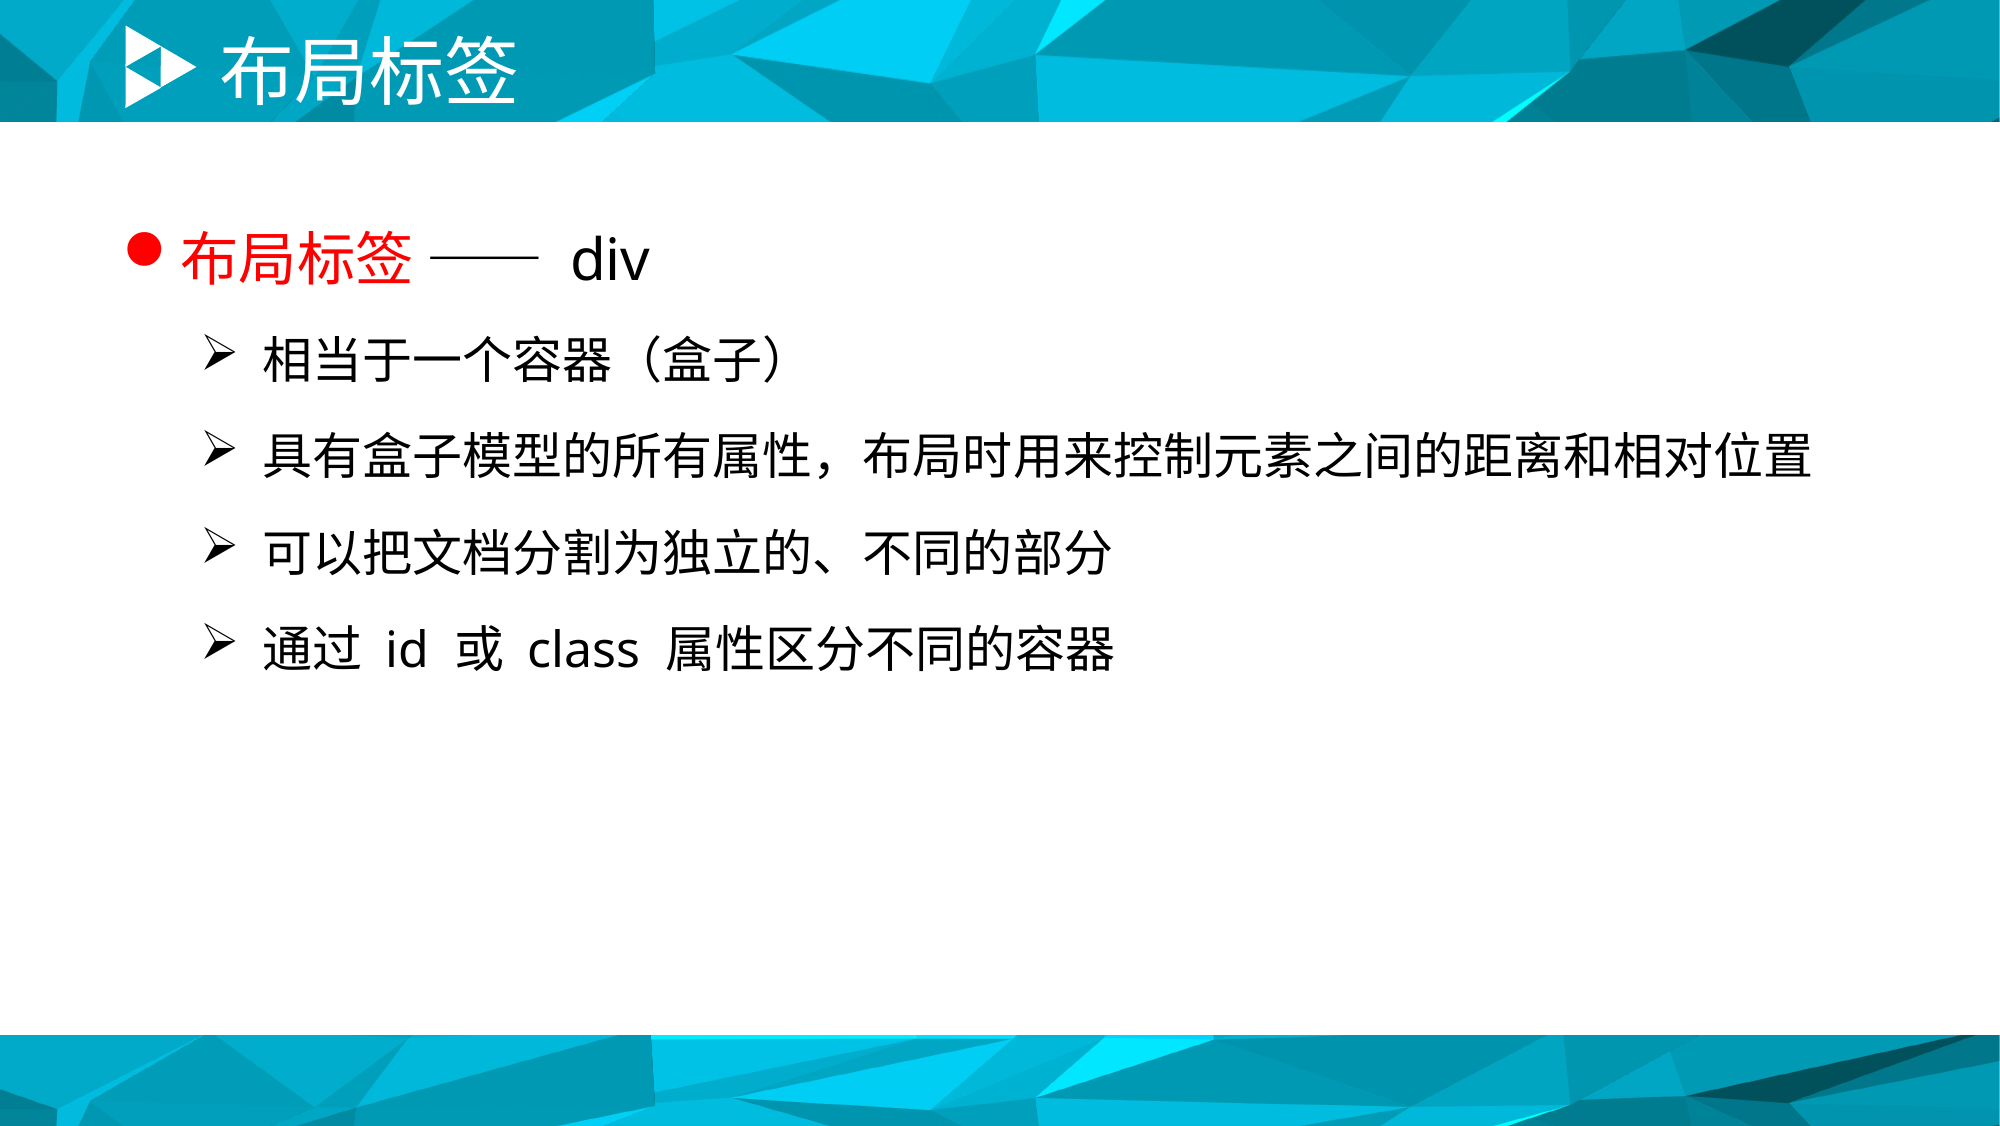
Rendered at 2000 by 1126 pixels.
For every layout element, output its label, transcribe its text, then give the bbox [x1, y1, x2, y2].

list 布局标签 —— div 相当于一个容器（盒子） 具有盒子模型的所有属性，布局时用来控制元素之间的距离和相对位置 可以把文档分割为独立的、不同的部分 通过 id 或 class 属性区分不同的容器 [104, 178, 1927, 978]
picture [0, 1035, 2000, 1126]
picture [0, 0, 2000, 122]
title 布局标签 [201, 24, 1927, 127]
